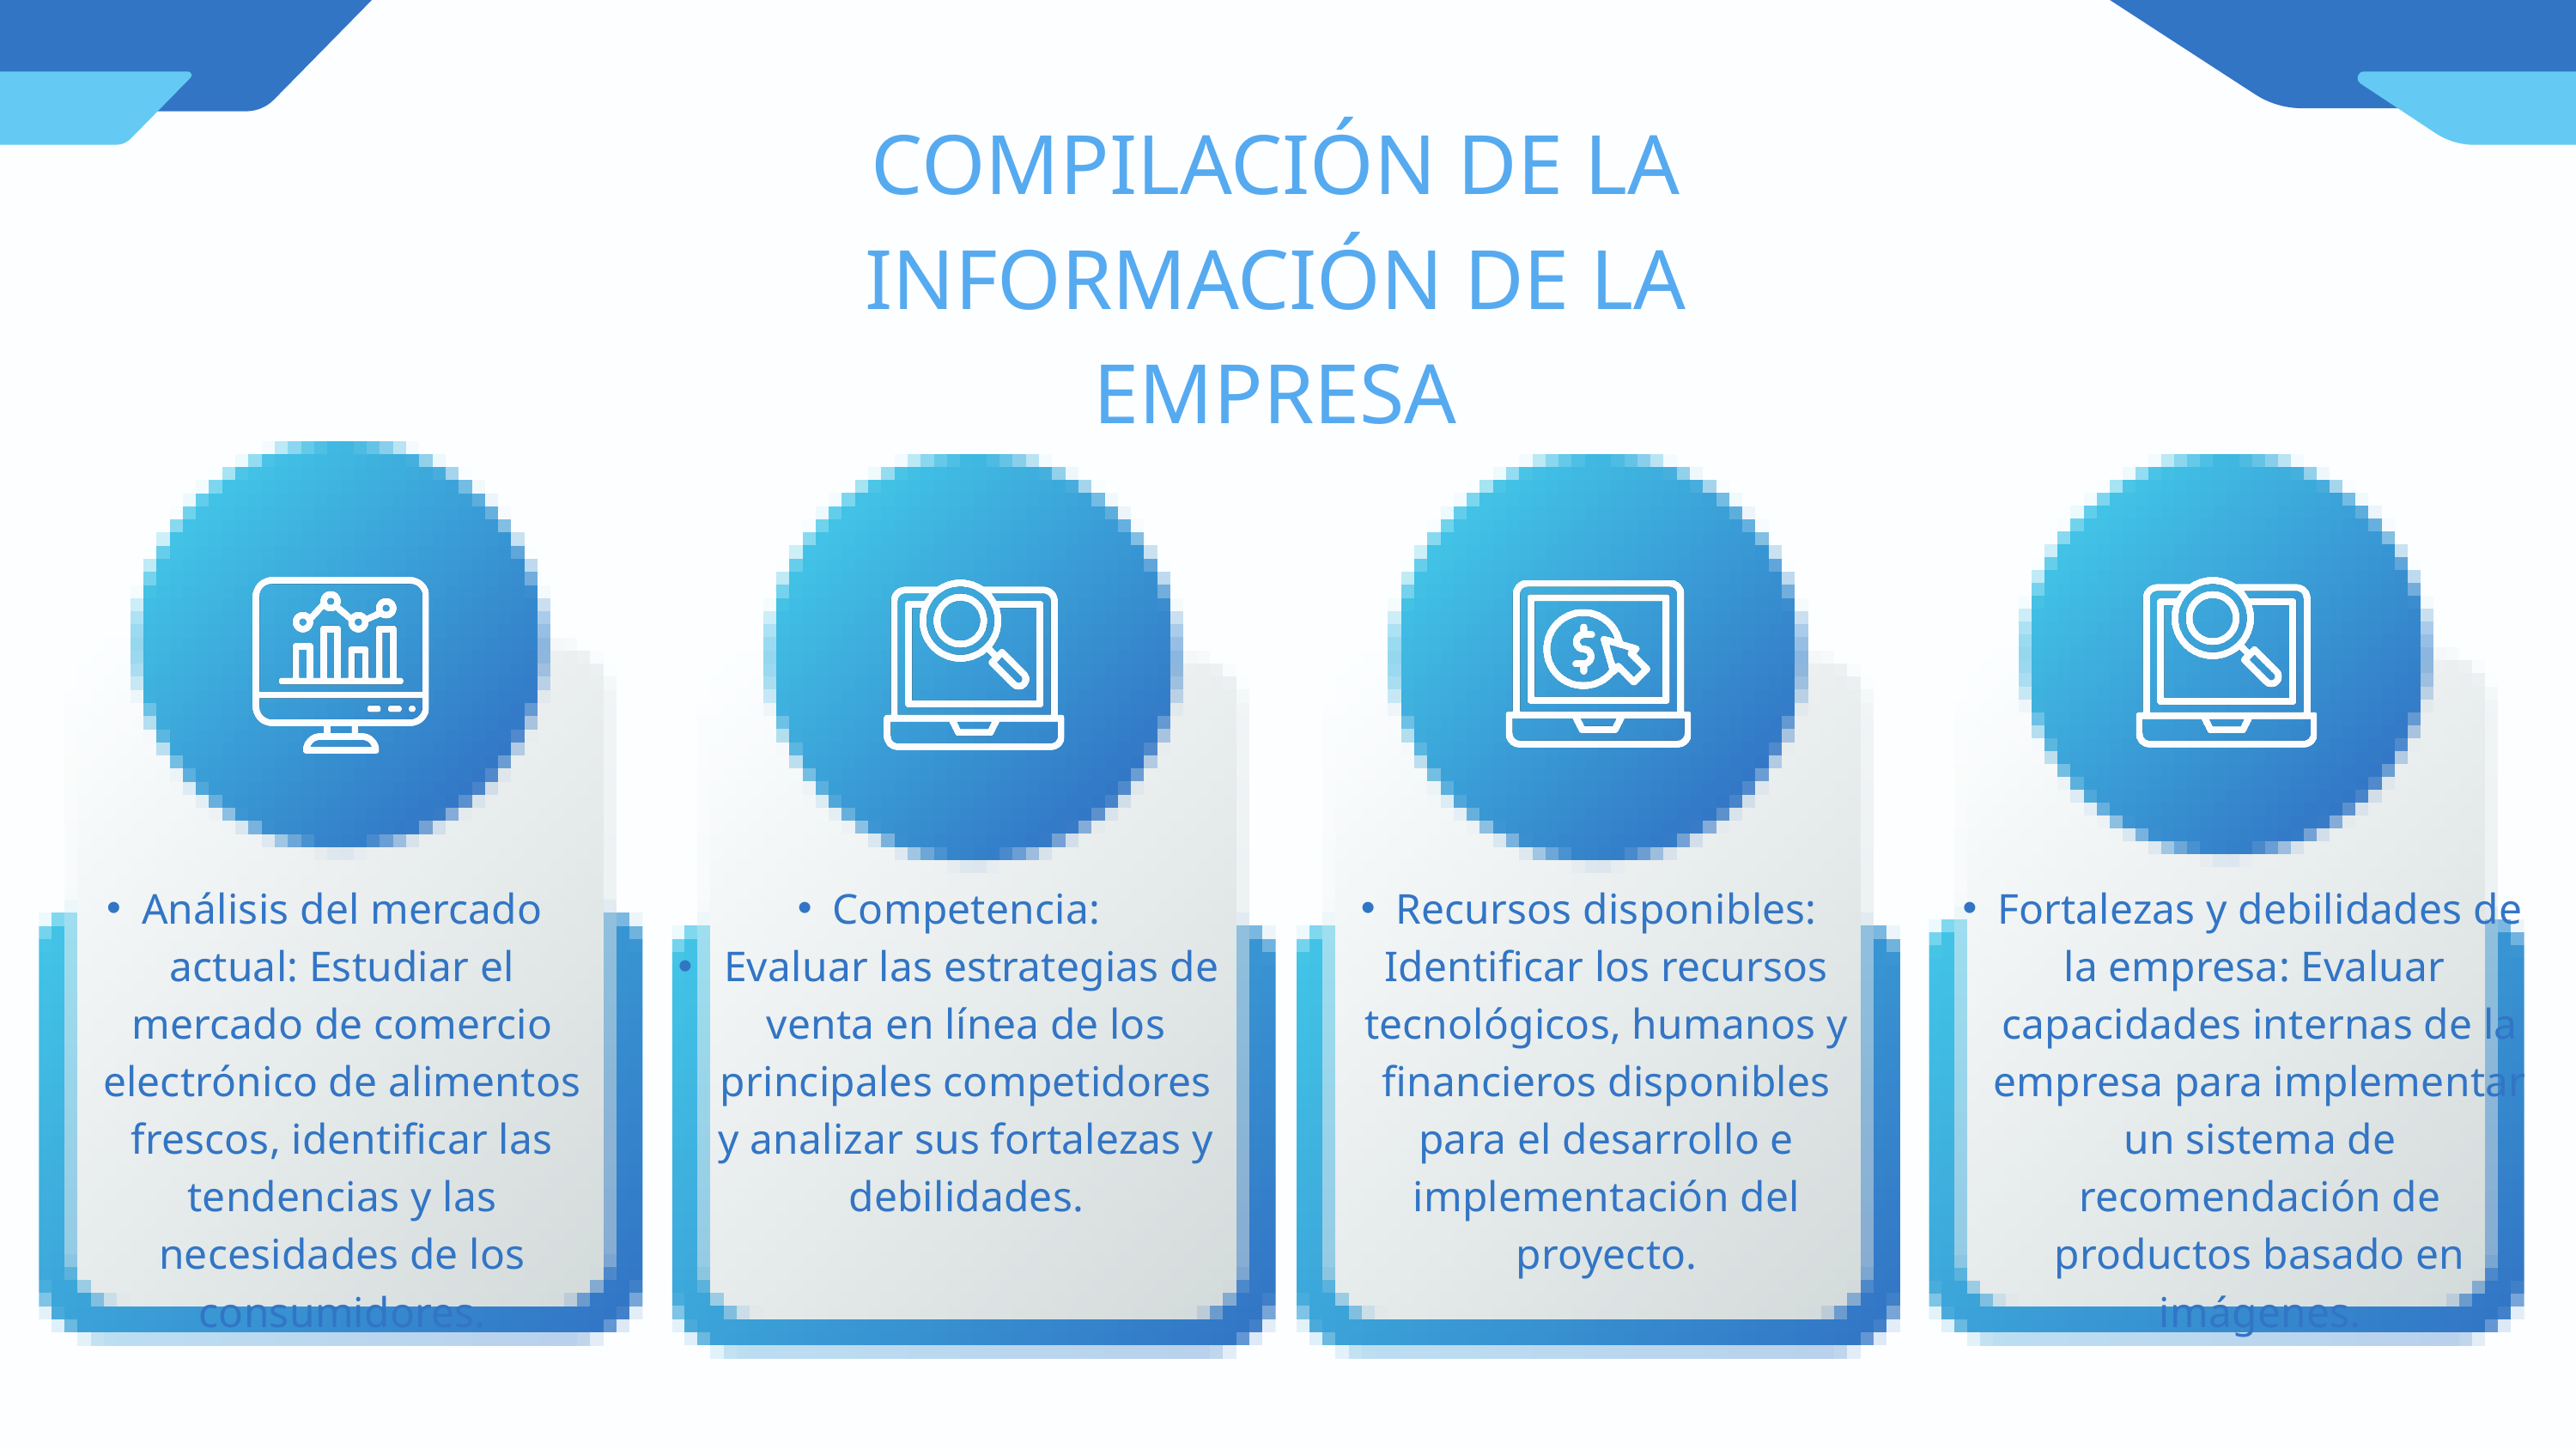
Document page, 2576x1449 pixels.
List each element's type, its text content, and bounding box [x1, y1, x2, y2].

text_box [2136, 574, 2318, 748]
text_box Fortalezas y debilidades de la empresa: Evaluar capacidades internas de la empresa para implementar un sistema de recomendación de productos basado en imágenes. [1921, 874, 2530, 1393]
text_box Análisis del mercado actual: Estudiar el mercado de comercio electrónico de alimentos frescos, identificar las tendencias y las necesidades de los consumidores. [11, 874, 604, 1393]
text_box [1929, 454, 2524, 874]
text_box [0, 0, 423, 112]
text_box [0, 71, 197, 145]
text_box Recursos disponibles: Identificar los recursos tecnológicos, humanos y financieros disponibles para el desarrollo e implementación del proyecto. [1275, 874, 1868, 1336]
text_box [671, 454, 1276, 1359]
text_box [2029, 0, 2576, 109]
text_box [252, 577, 429, 754]
text_box [884, 577, 1065, 750]
text_box [39, 441, 643, 1346]
text_box Competencia: Evaluar las estrategias de venta en línea de los principales competidores y analizar sus fortalezas y debilidades. [635, 874, 1228, 1278]
text_box [1297, 454, 1900, 1359]
text_box COMPILACIÓN DE LA INFORMACIÓN DE LA EMPRESA [689, 96, 1862, 441]
text_box [1505, 580, 1692, 748]
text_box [2342, 71, 2576, 145]
